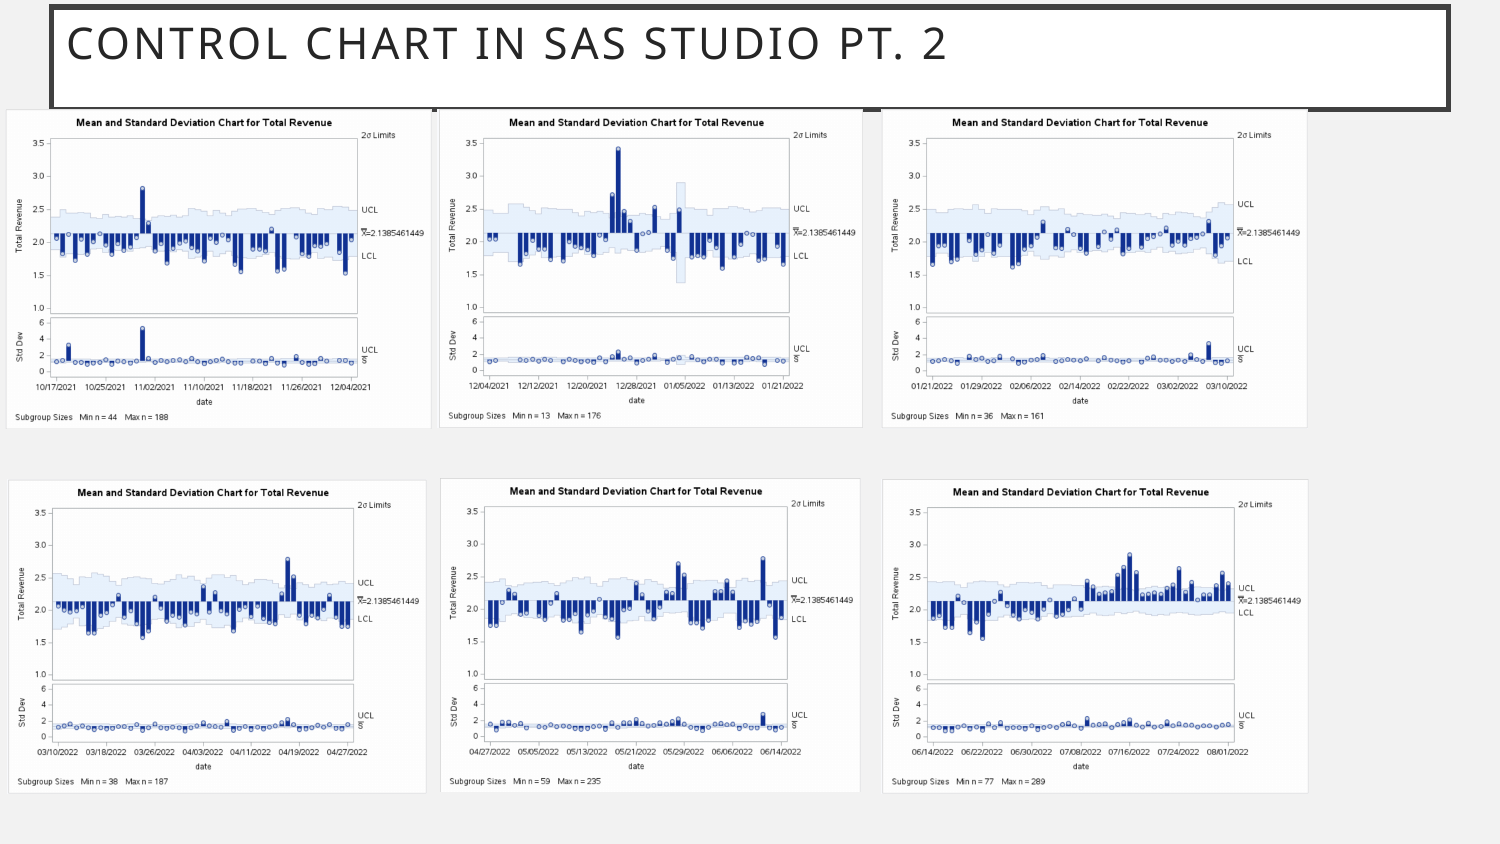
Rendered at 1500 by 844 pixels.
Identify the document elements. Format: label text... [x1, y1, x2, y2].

picture [437, 109, 863, 428]
picture [881, 108, 1308, 429]
picture [439, 478, 861, 793]
title Control Chart in SAS Studio Pt. 2 [49, 4, 1451, 112]
picture [881, 479, 1309, 794]
picture [5, 109, 432, 429]
picture [7, 479, 427, 794]
